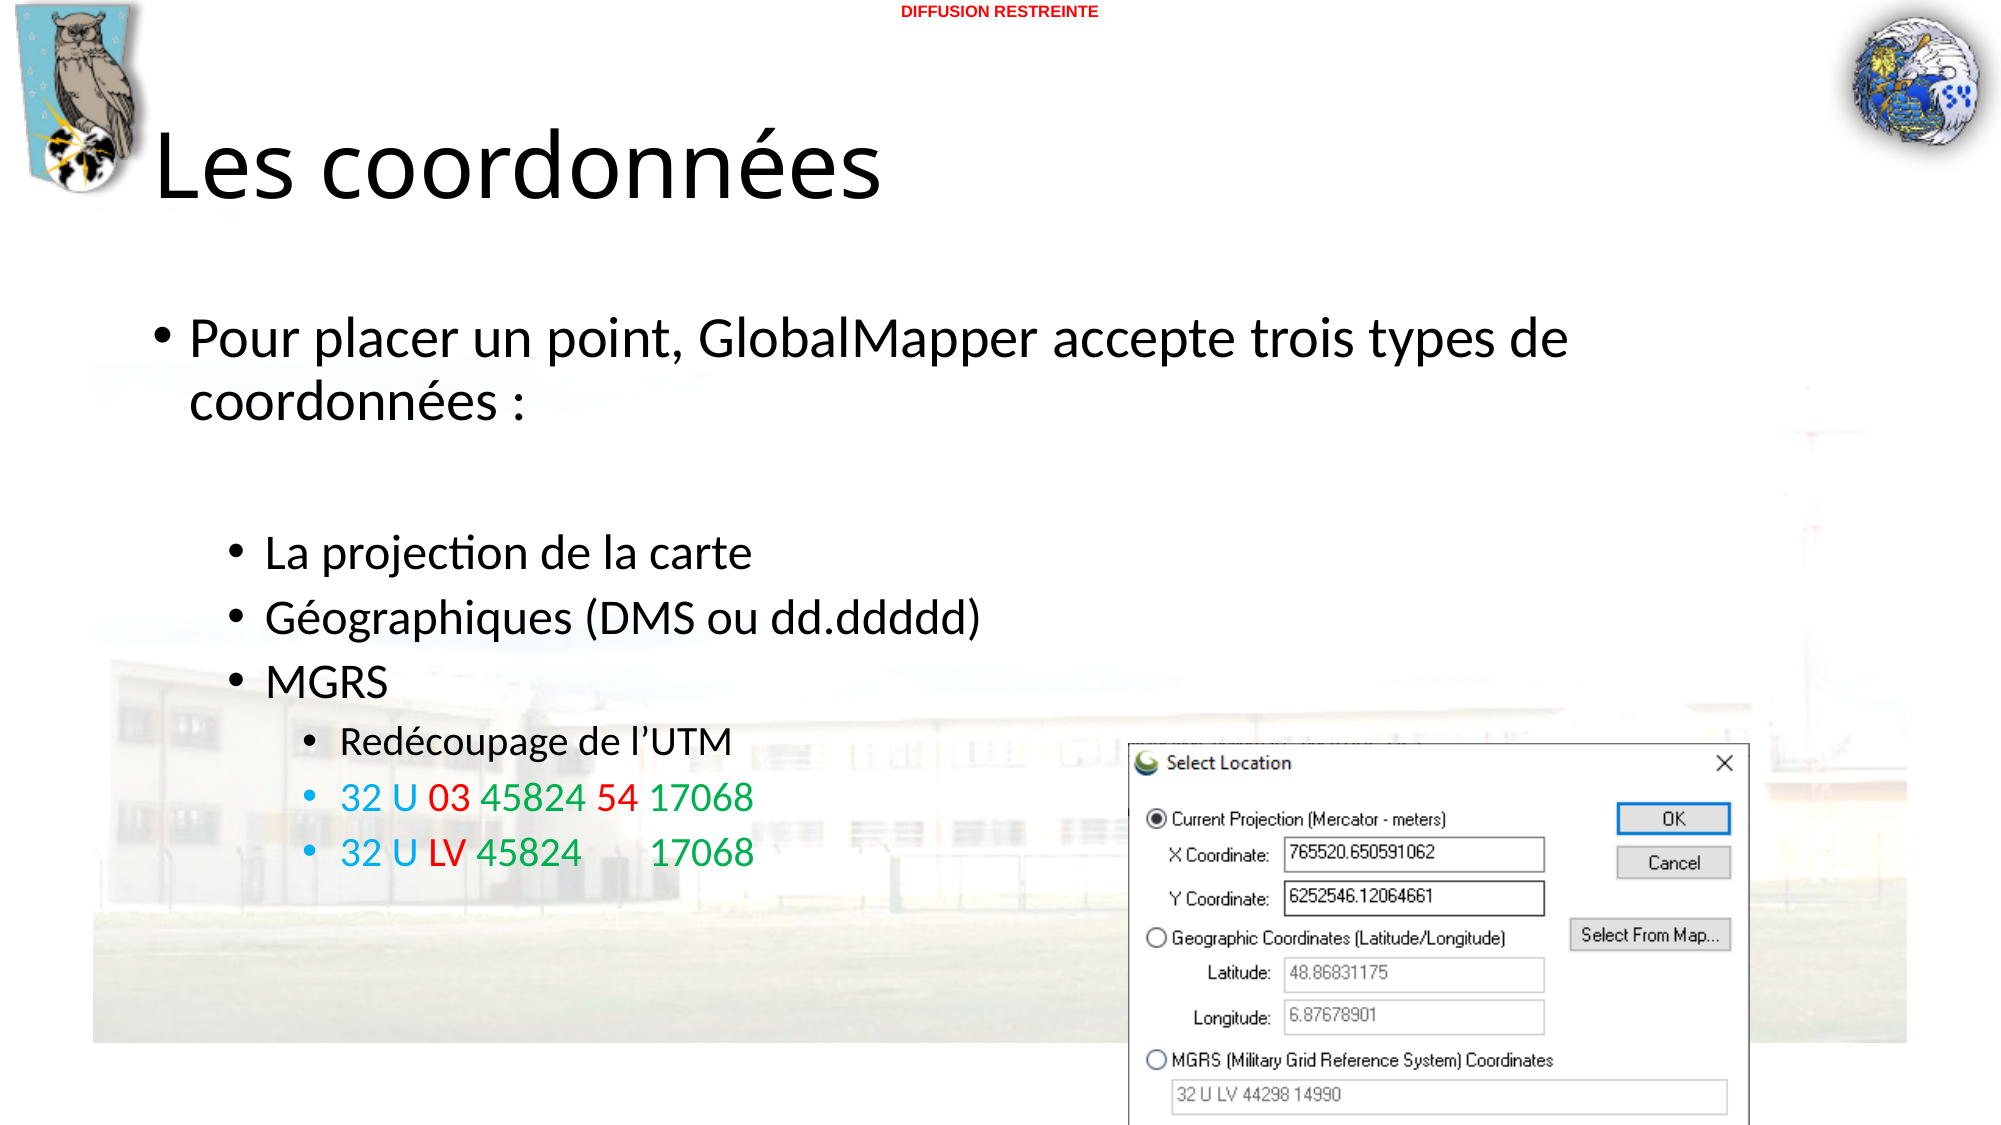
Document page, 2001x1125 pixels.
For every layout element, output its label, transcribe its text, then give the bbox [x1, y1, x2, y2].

picture [1128, 743, 1750, 1125]
title Les coordonnées [137, 59, 1863, 278]
list Pour placer un point, GlobalMapper accepte trois types de coordonnées : La projection de la carte Géographiques (DMS ou dd.ddddd) MGRS Redécoupage de l’UTM 32 U 03 45824 54 17068 32 U LV 45824 17068 [137, 299, 1863, 1014]
picture [14, 4, 136, 193]
picture [1850, 16, 1983, 147]
